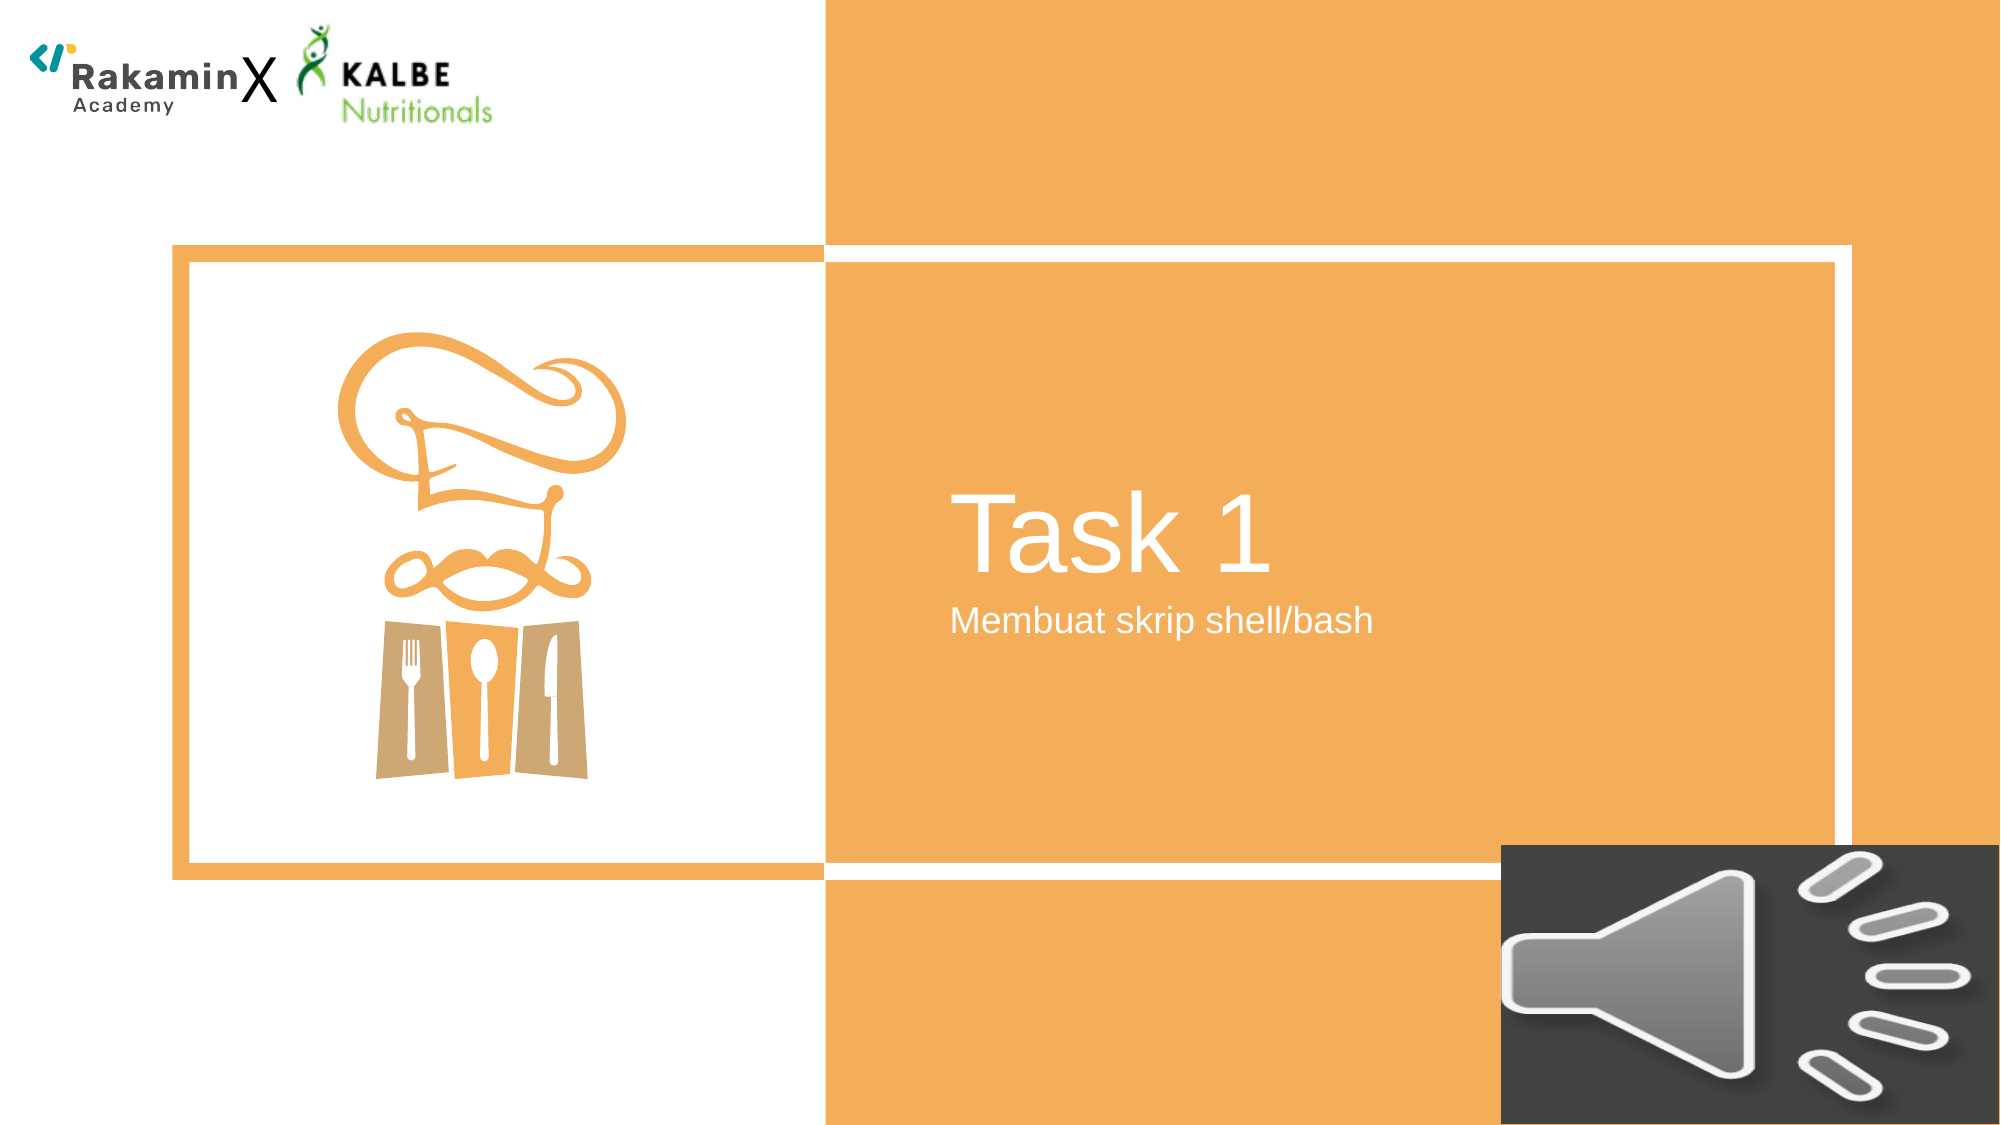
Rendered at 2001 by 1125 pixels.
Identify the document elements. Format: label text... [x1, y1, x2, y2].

list Task 1 [934, 480, 1769, 591]
picture [1499, 843, 2000, 1125]
list Membuat skrip shell/bash [934, 591, 1769, 653]
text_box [18, 20, 495, 131]
